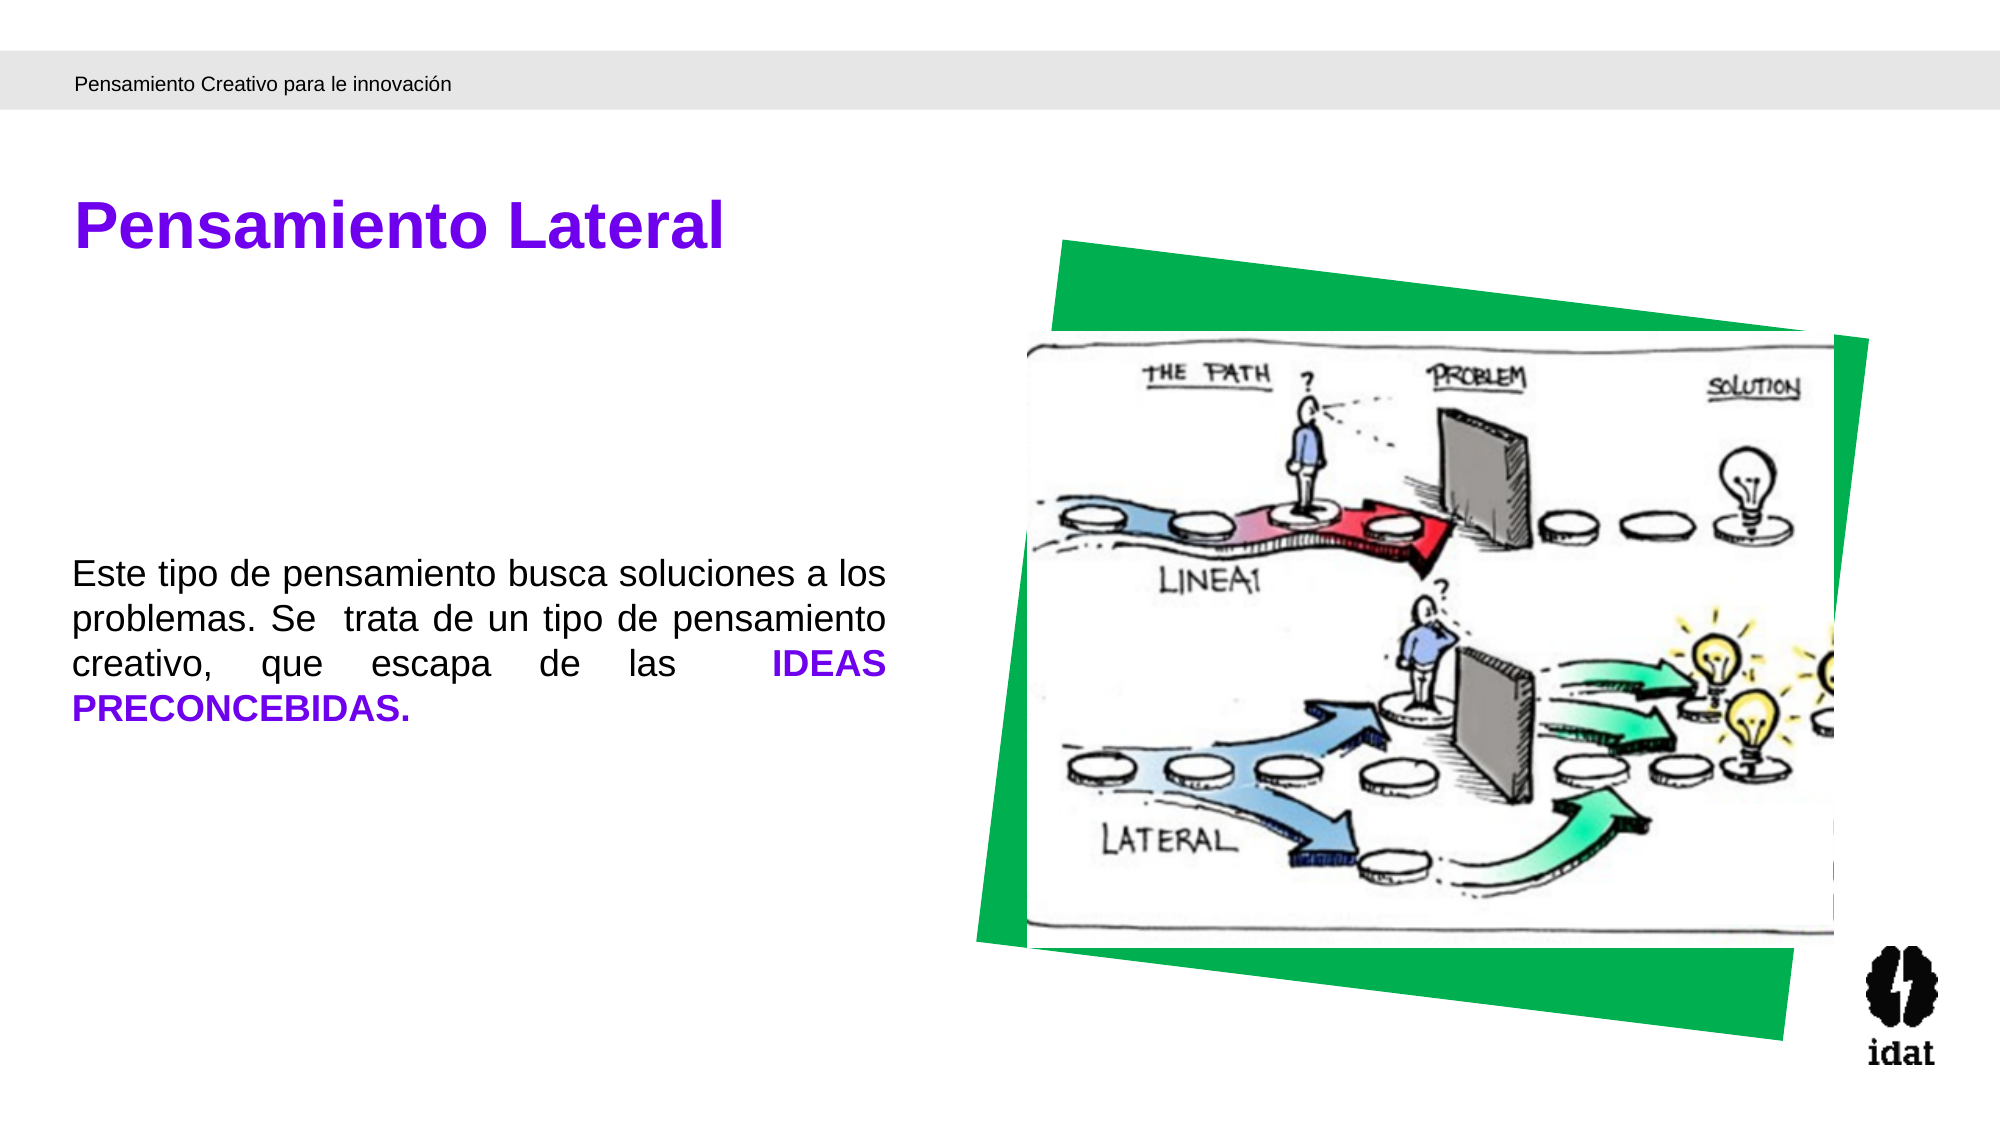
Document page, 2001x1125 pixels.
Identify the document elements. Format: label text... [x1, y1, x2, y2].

list Pensamiento Lateral [74, 194, 973, 274]
list Pensamiento Creativo para le innovación [74, 58, 690, 106]
text_box [1336, 987, 1791, 1042]
text_box [1834, 333, 1871, 633]
text_box [975, 520, 1027, 949]
picture [1027, 292, 1834, 987]
list Este tipo de pensamiento busca soluciones a los problemas. Se trata de un tipo de pensamiento creativo, que escapa de las IDEAS PRECONCEBIDAS. [71, 292, 887, 987]
picture [1866, 946, 1938, 1065]
text_box [1055, 238, 1498, 292]
